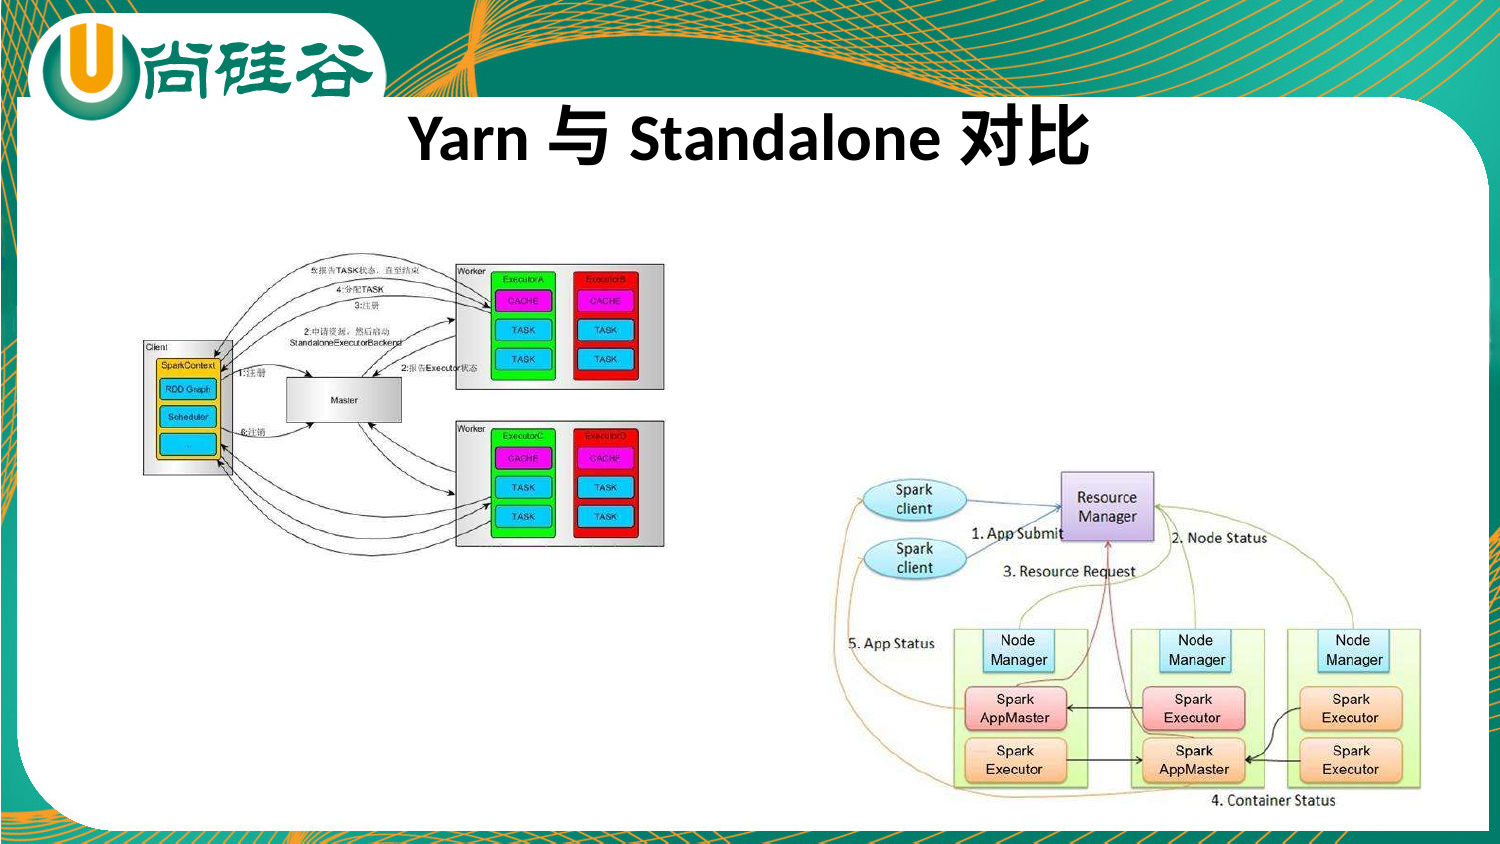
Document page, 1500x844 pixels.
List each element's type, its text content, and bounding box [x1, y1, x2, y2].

title Yarn与Standalone对比 [304, 102, 1196, 165]
picture [0, 0, 1500, 844]
